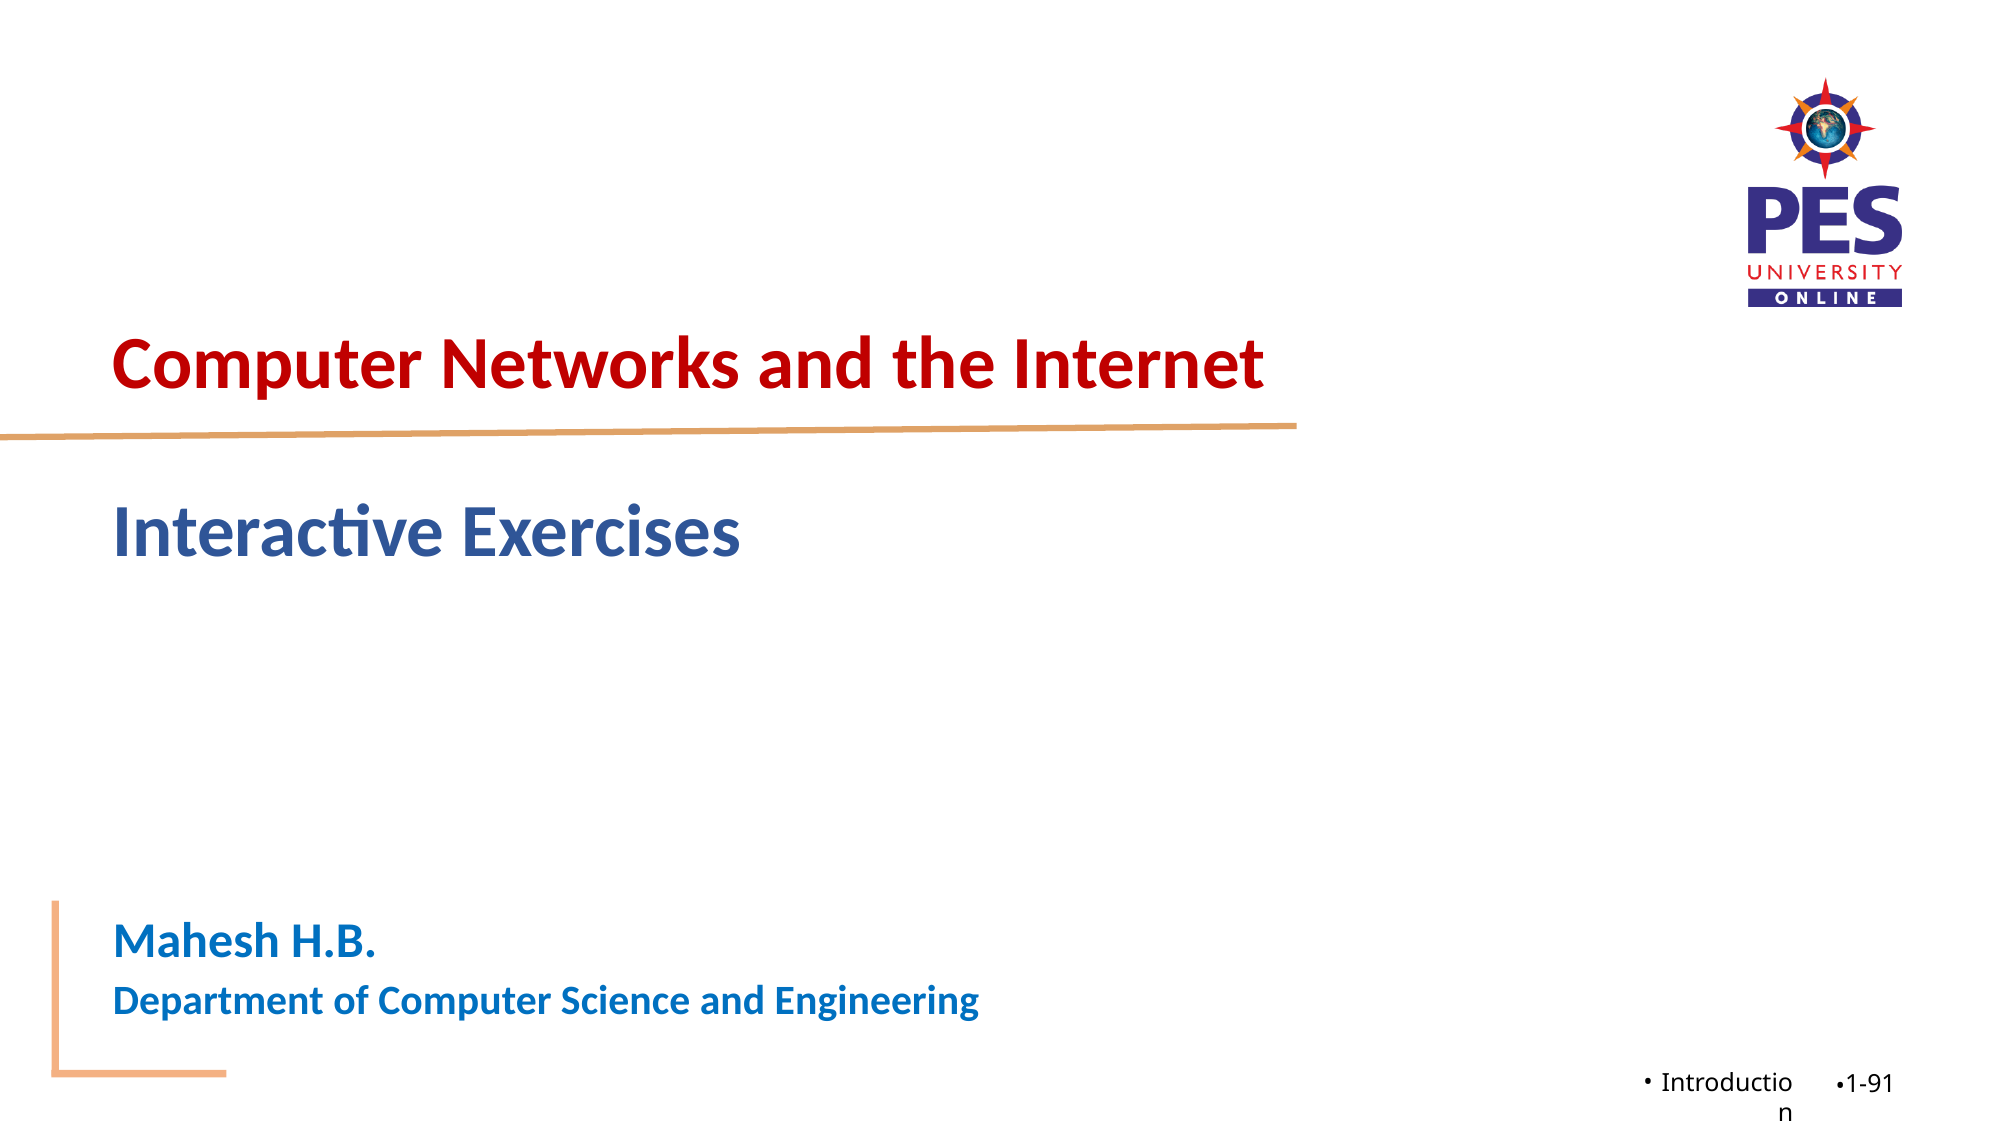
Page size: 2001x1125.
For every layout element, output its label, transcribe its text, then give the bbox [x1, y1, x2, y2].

text_box Introduction [1628, 1058, 1809, 1106]
text_box 1-91 [1820, 1060, 1969, 1106]
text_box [0, 425, 1297, 438]
text_box Computer Networks and the Internet [98, 306, 1329, 412]
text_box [51, 900, 227, 1078]
picture [1748, 76, 1902, 307]
text_box Mahesh H.B. [227, 900, 1329, 965]
text_box Interactive Exercises [98, 473, 1329, 579]
text_box Department of Computer Science and Engineering [227, 965, 1329, 1031]
